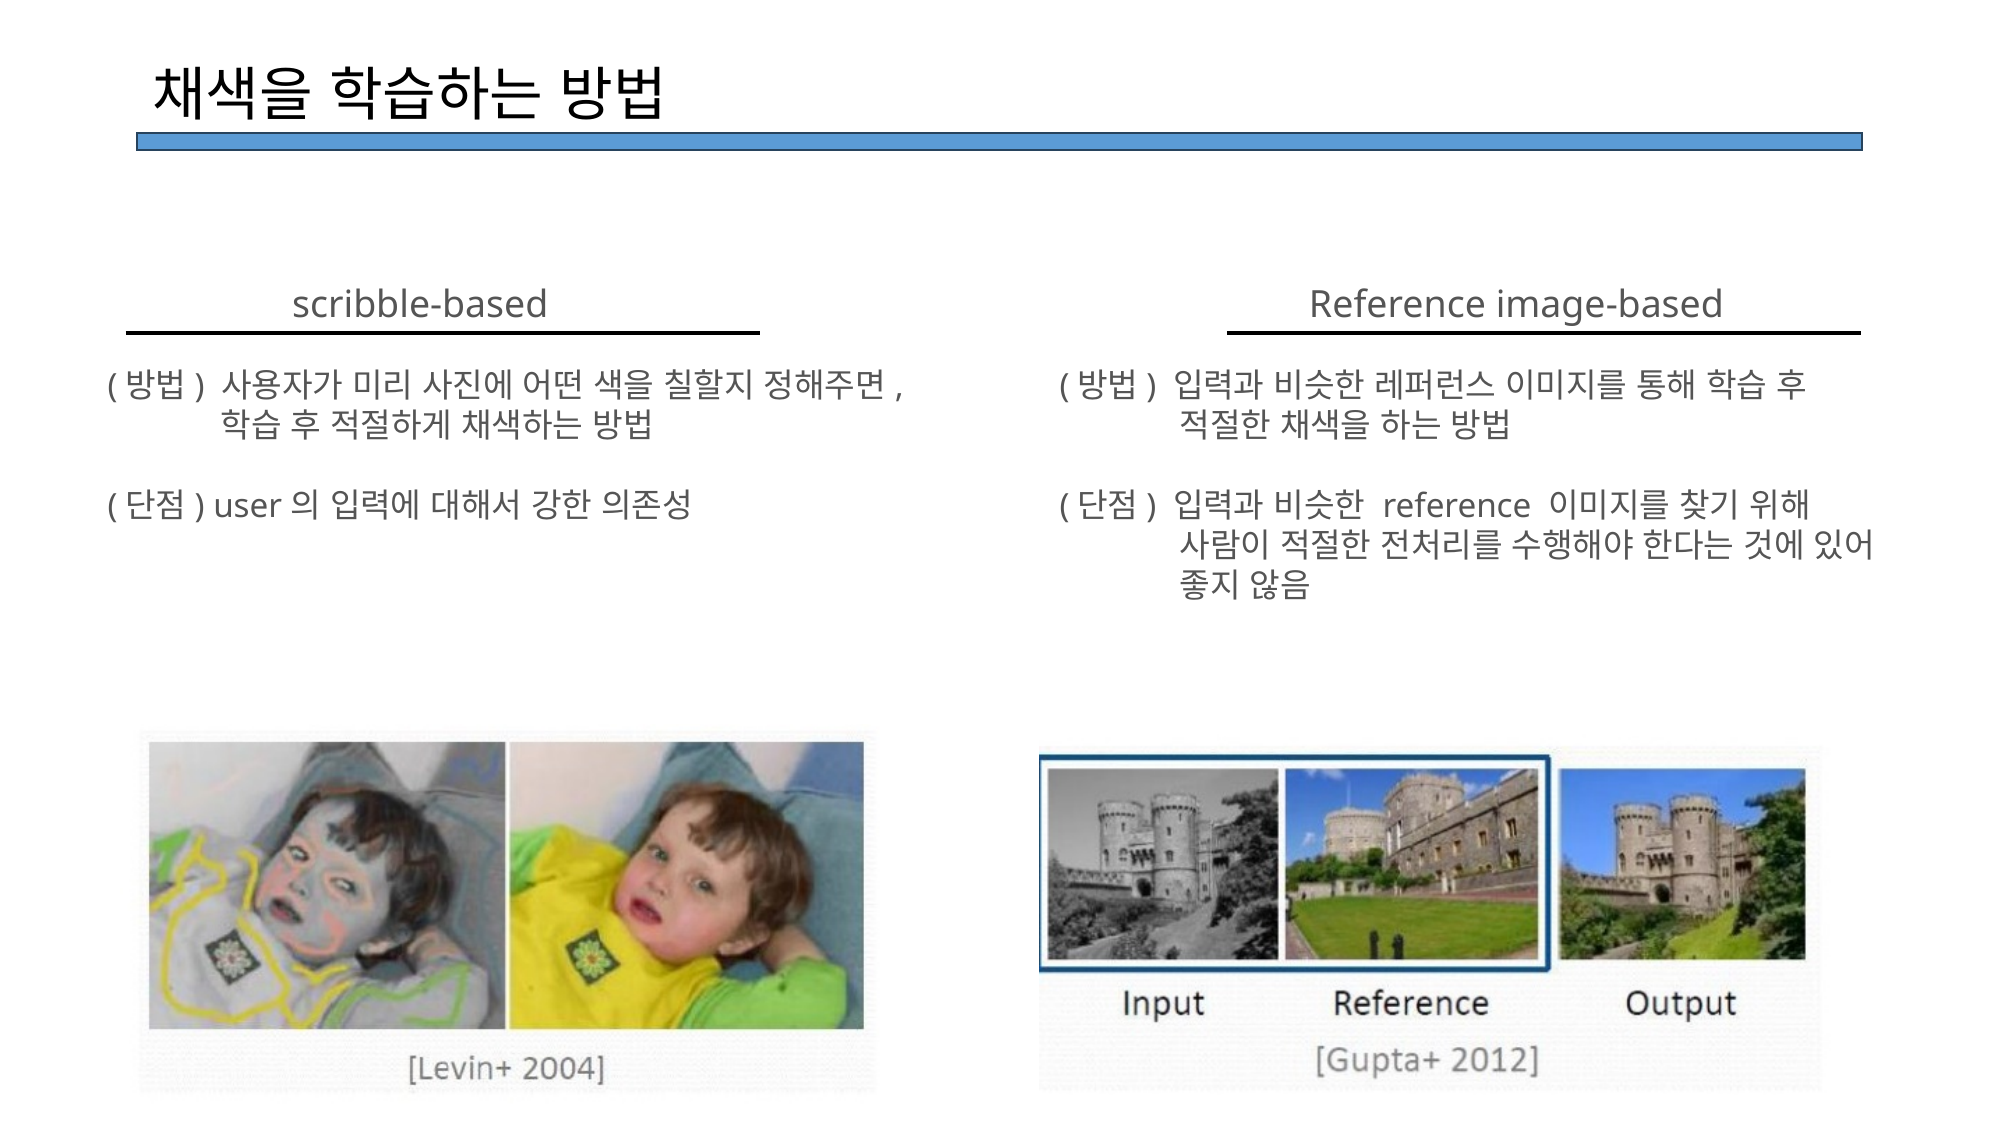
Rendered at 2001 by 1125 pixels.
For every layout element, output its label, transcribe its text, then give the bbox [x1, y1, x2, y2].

picture [120, 724, 917, 1106]
text_box Reference image-based [1247, 272, 1796, 332]
text_box (방법) 사용자가 미리 사진에 어떤 색을 칠할지 정해주면, 학습 후 적절하게 채색하는 방법 (단점) user의 입력에 대해서 강한 의존성 [92, 356, 919, 532]
title 채색을 학습하는 방법 [137, 59, 1863, 134]
text_box scribble-based [146, 272, 695, 332]
picture [1039, 724, 1835, 1106]
text_box (방법) 입력과 비슷한 레퍼런스 이미지를 통해 학습 후 적절한 채색을 하는 방법 (단점) 입력과 비슷한 reference 이미지를 찾기 위해 사람이 적절한 전처리를 수행해야 한다는 것에 있어 좋지 않음 [1044, 356, 1900, 612]
